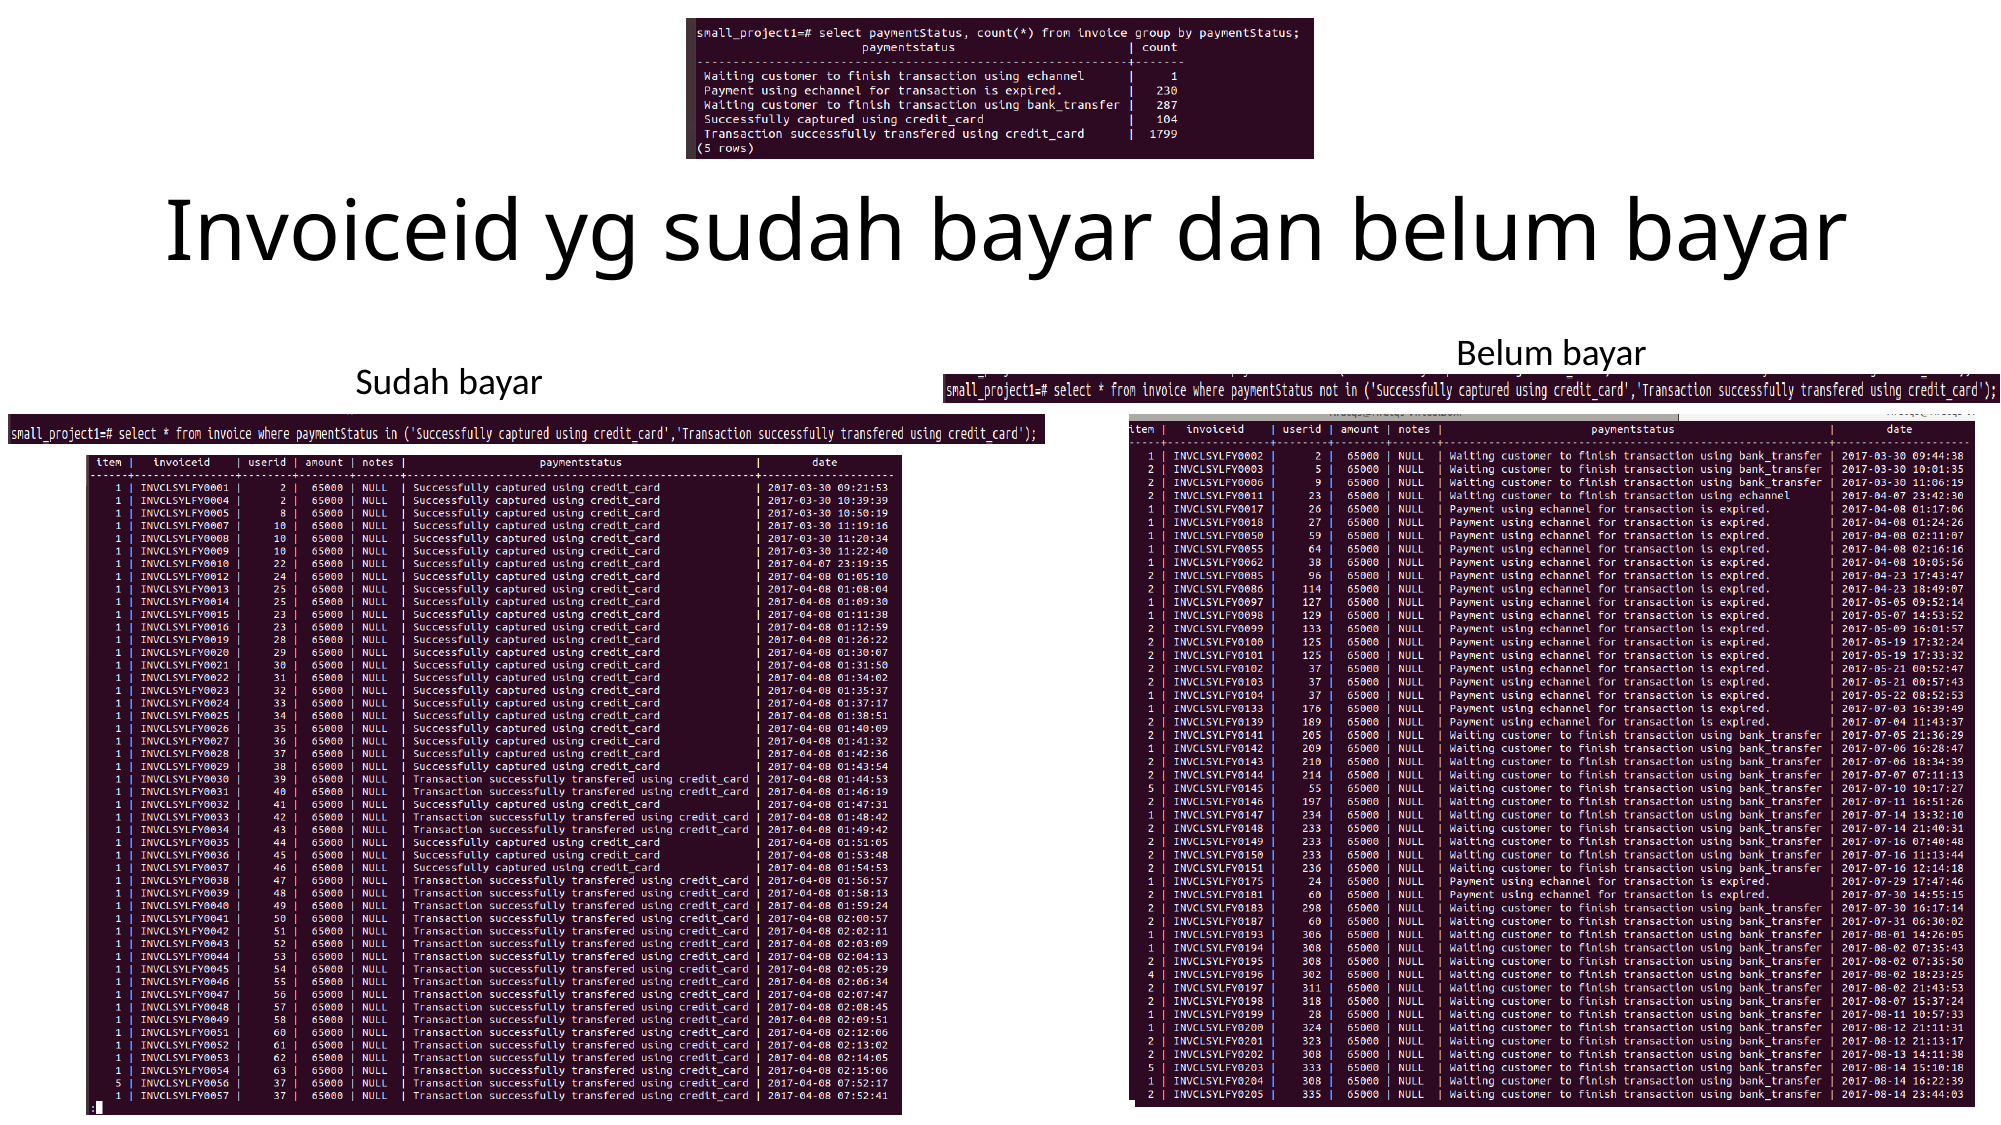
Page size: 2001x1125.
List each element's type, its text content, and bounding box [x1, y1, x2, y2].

picture [1129, 414, 1975, 1107]
picture [8, 414, 1045, 444]
title Invoiceid yg sudah bayar dan belum bayar [145, 178, 1871, 288]
picture [86, 455, 902, 1115]
text_box Belum bayar [1441, 320, 1662, 374]
text_box Sudah bayar [340, 349, 559, 410]
picture [943, 374, 2000, 403]
picture [686, 18, 1314, 159]
